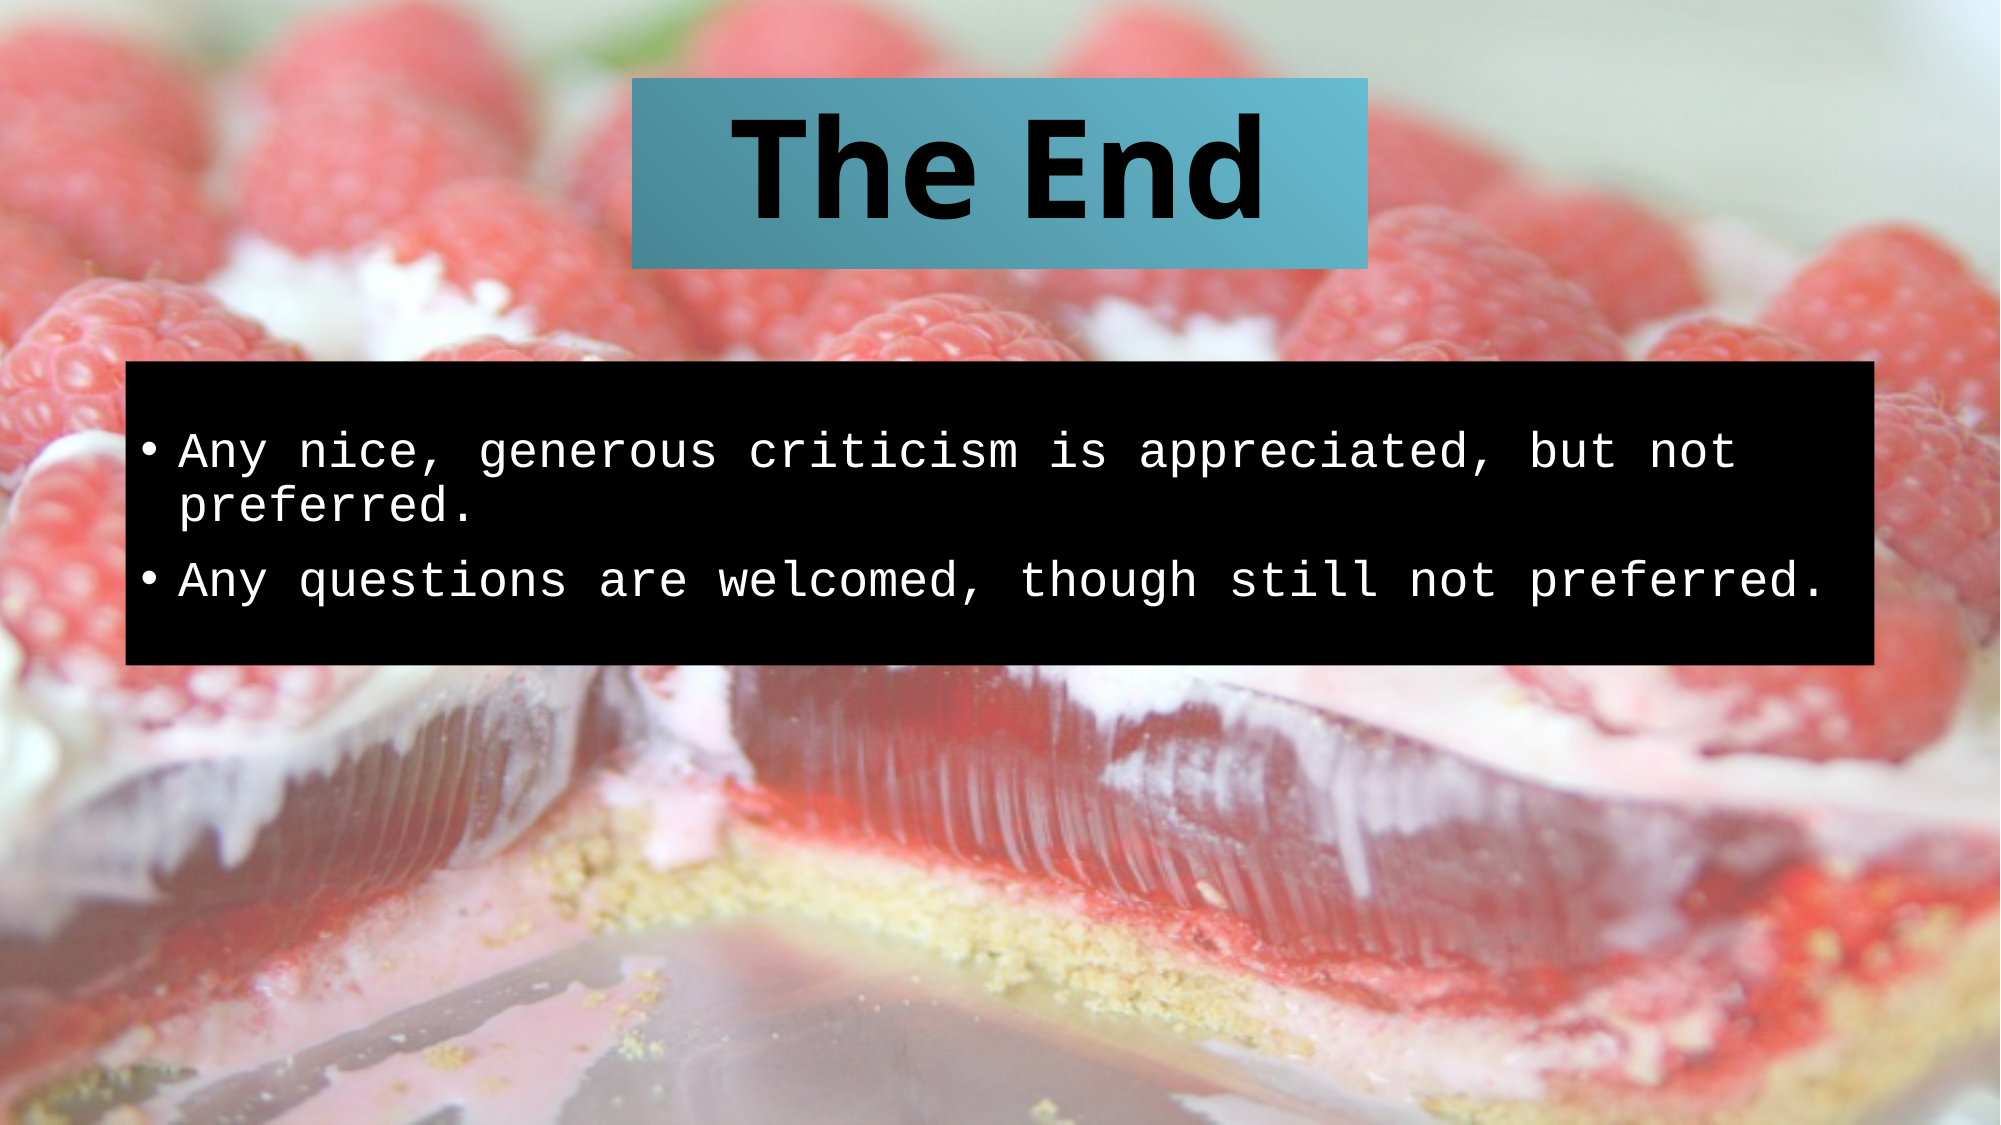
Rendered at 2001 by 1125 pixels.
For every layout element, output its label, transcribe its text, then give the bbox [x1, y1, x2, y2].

title The End [632, 78, 1368, 269]
list Any nice, generous criticism is appreciated, but not preferred. Any questions are welcomed, though still not preferred. [125, 361, 1875, 666]
